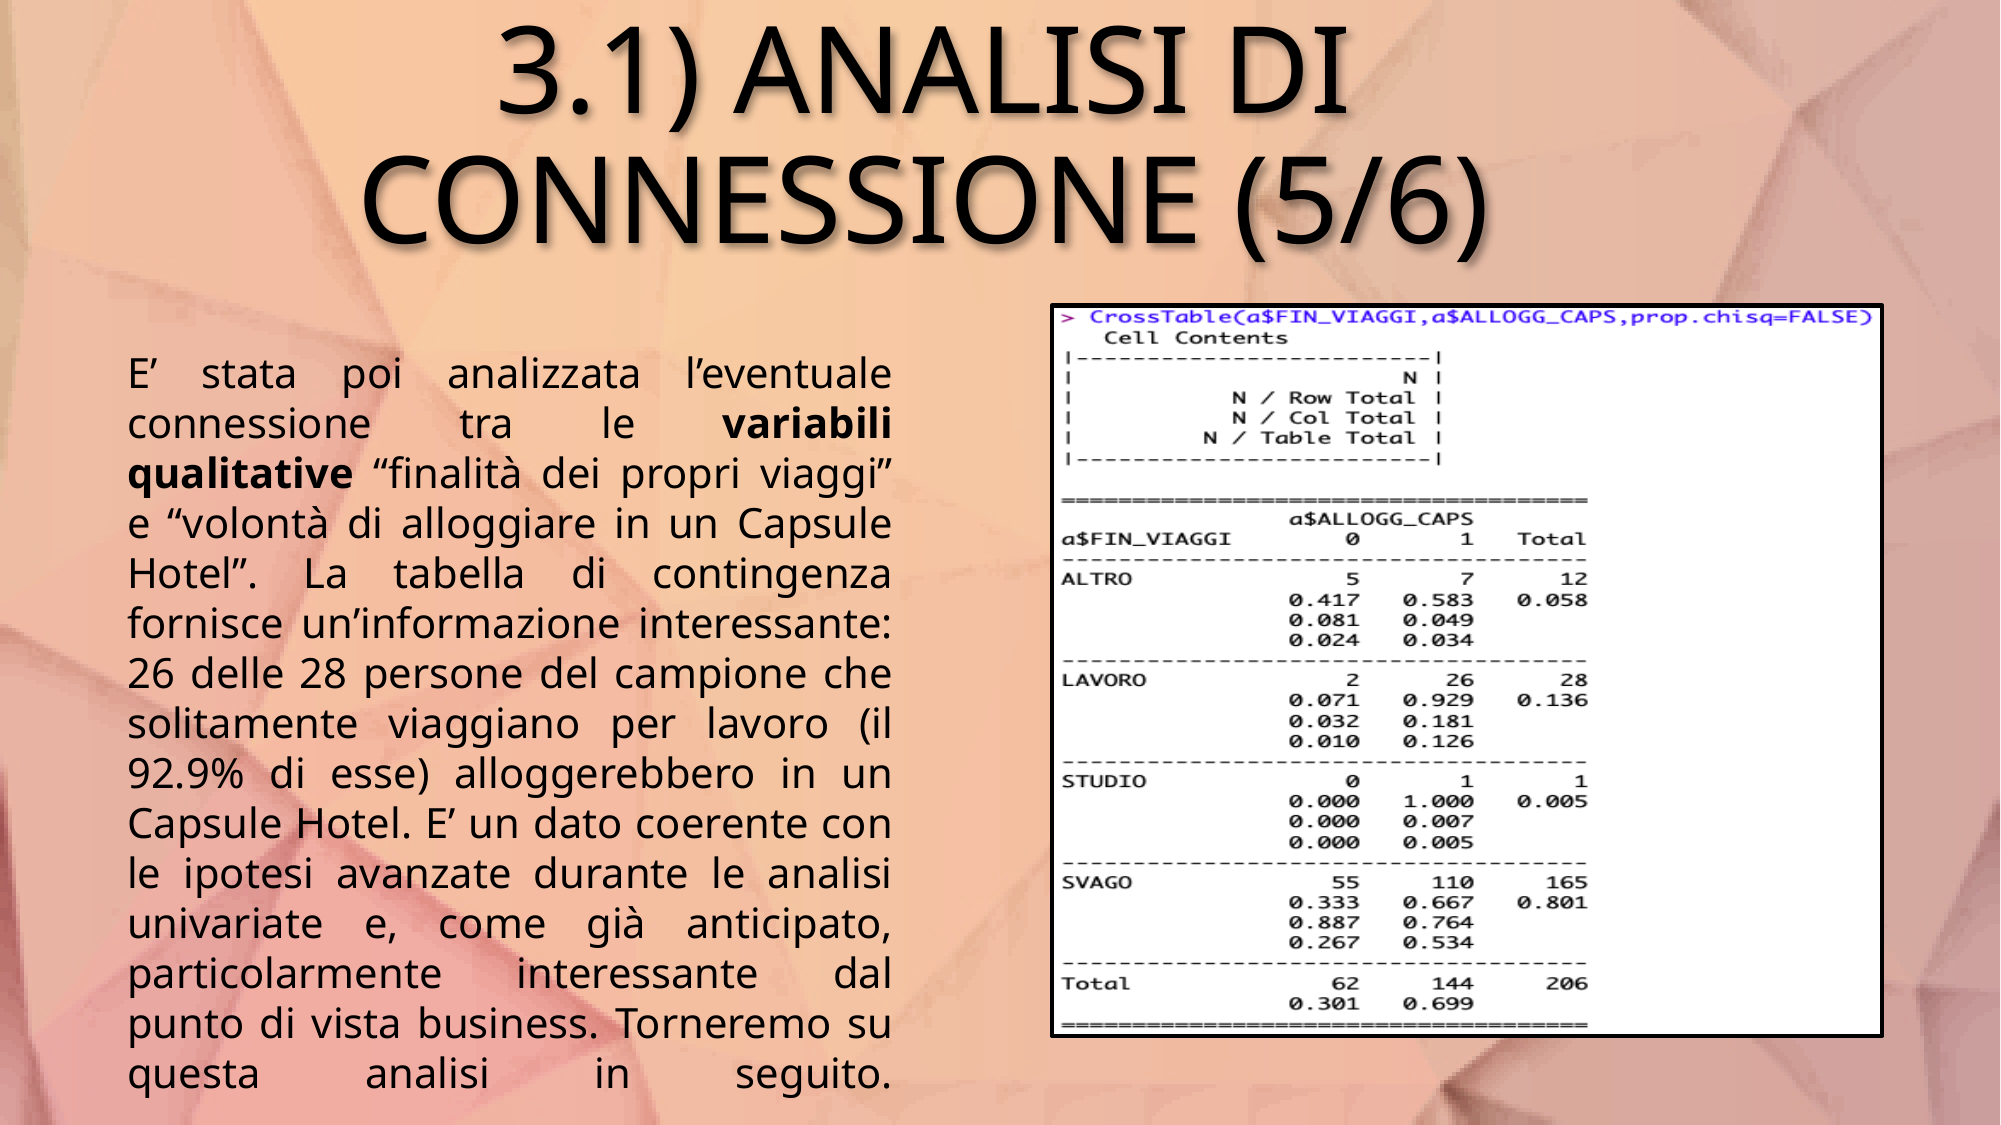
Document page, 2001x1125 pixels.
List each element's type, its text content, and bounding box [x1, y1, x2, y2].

text_box E’ stata poi analizzata l’eventuale connessione tra le variabili qualitative “finalità dei propri viaggi” e “volontà di alloggiare in un Capsule Hotel”. La tabella di contingenza fornisce un’informazione interessante: 26 delle 28 persone del campione che solitamente viaggiano per lavoro (il 92.9% di esse) alloggerebbero in un Capsule Hotel. E’ un dato coerente con le ipotesi avanzate durante le analisi univariate e, come già anticipato, particolarmente interessante dal punto di vista business. Torneremo su questa analisi in seguito. [119, 338, 901, 1125]
picture [0, 0, 2001, 1125]
title 3.1) ANALISI DI CONNESSIONE (5/6) [124, 0, 1723, 279]
